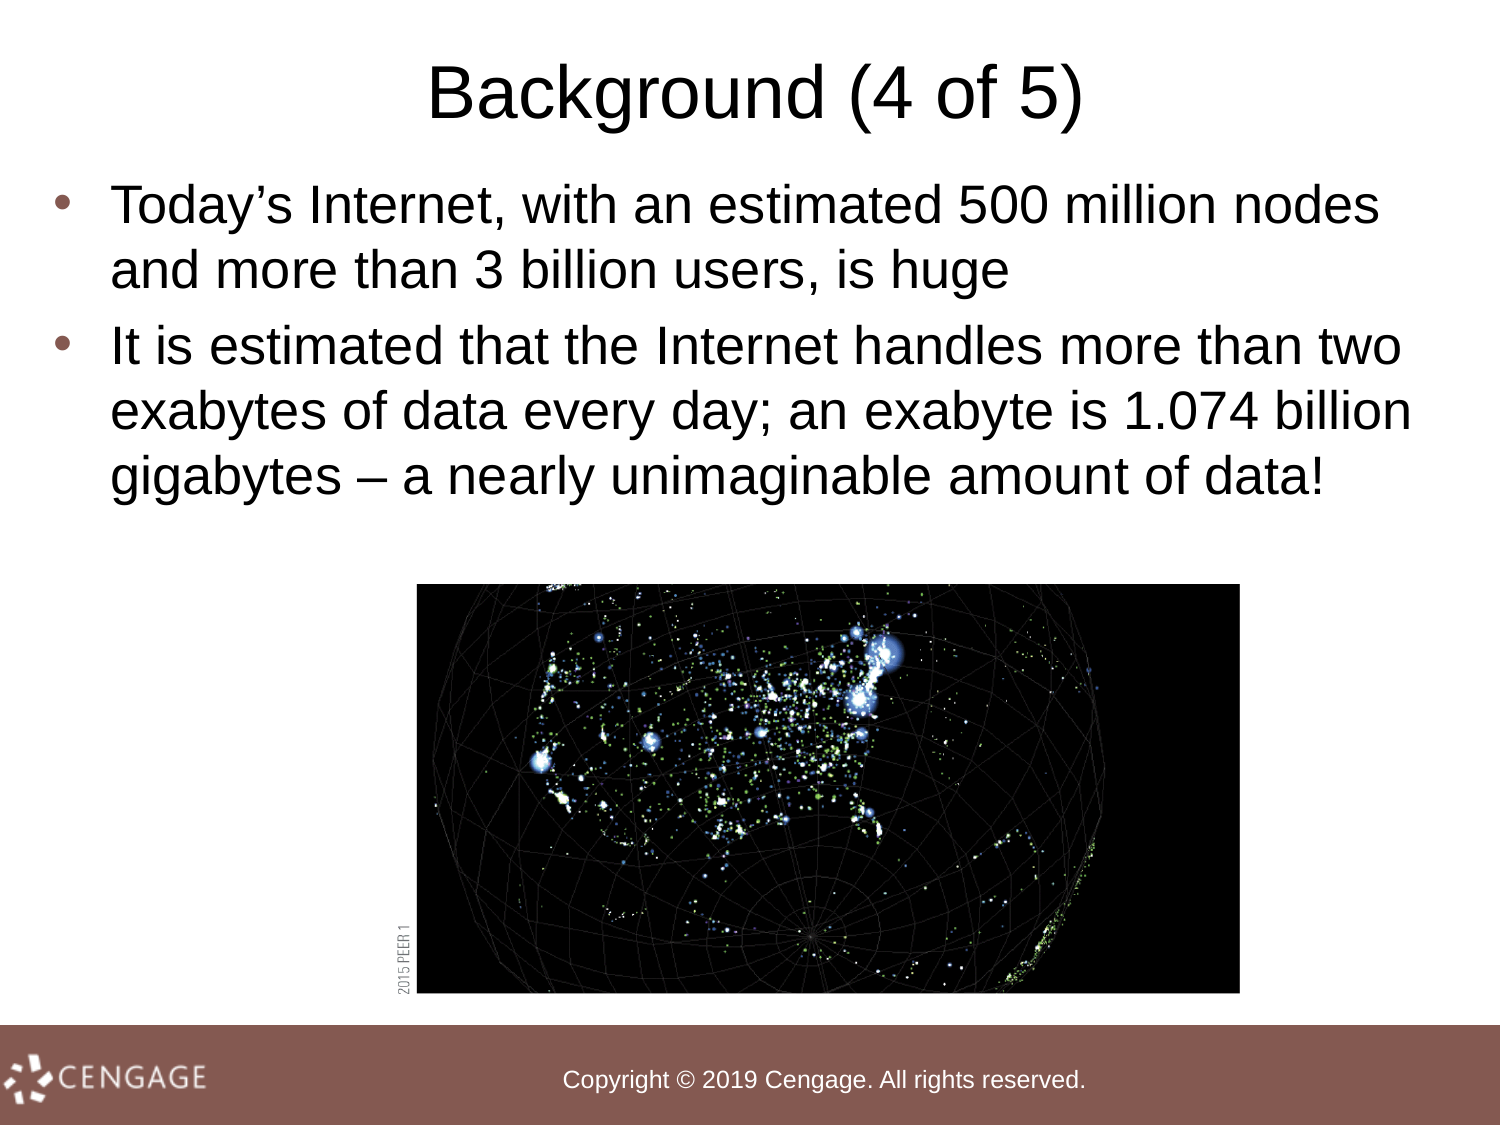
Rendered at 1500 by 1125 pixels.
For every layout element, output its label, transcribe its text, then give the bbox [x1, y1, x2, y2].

picture [0, 1051, 211, 1106]
list Today’s Internet, with an estimated 500 million nodes and more than 3 billion users, is huge It is estimated that the Internet handles more than two exabytes of data every day; an exabyte is 1.074 billion gigabytes – a nearly unimaginable amount of data! [38, 162, 1464, 540]
title Background (4 of 5) [97, 29, 1415, 149]
picture [397, 584, 1240, 994]
